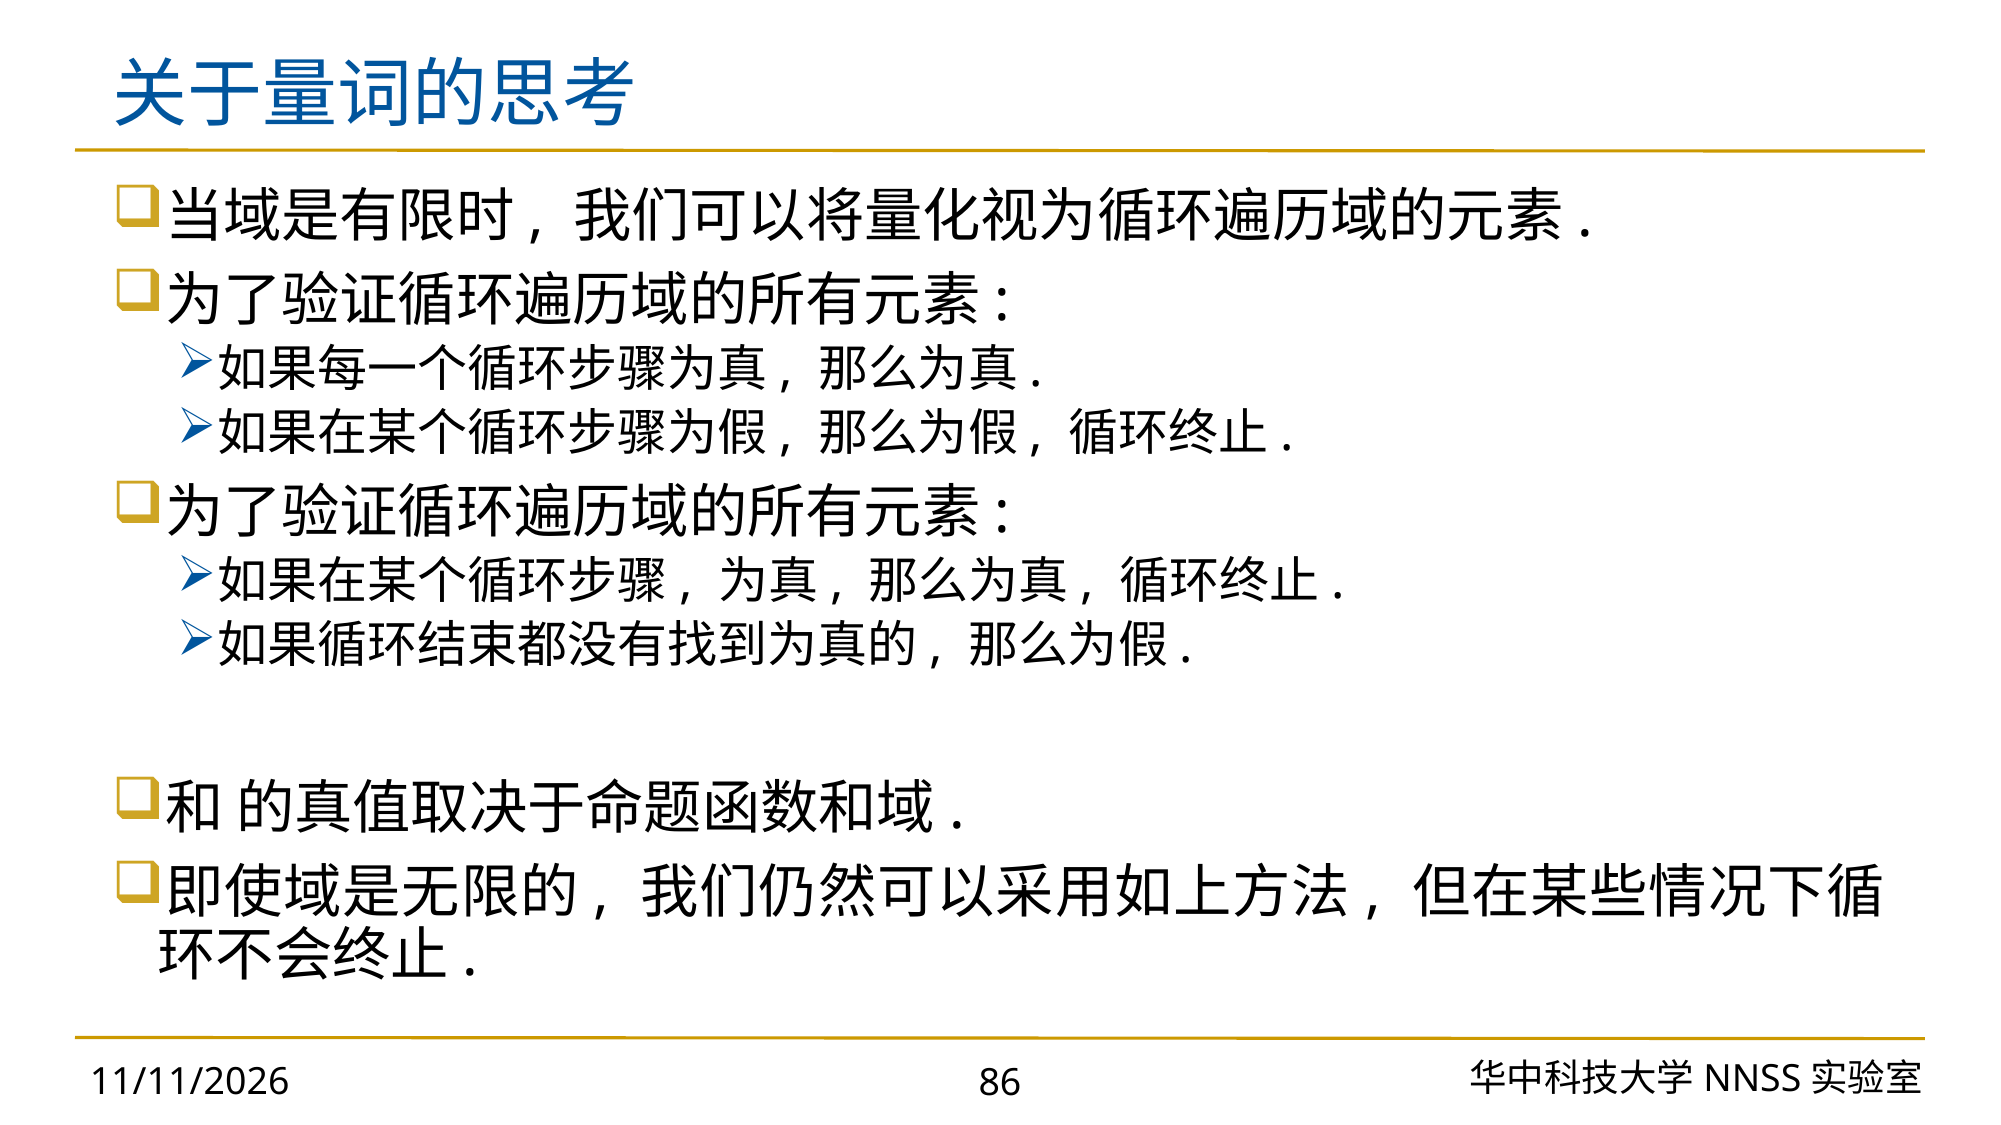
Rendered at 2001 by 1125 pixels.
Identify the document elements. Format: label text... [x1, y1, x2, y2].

footer 华中科技大学NNSS实验室 [1149, 1046, 1938, 1113]
title 关于量词的思考 [97, 44, 1900, 149]
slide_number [75, 1050, 550, 1111]
slide_number 86 [699, 1050, 1300, 1111]
